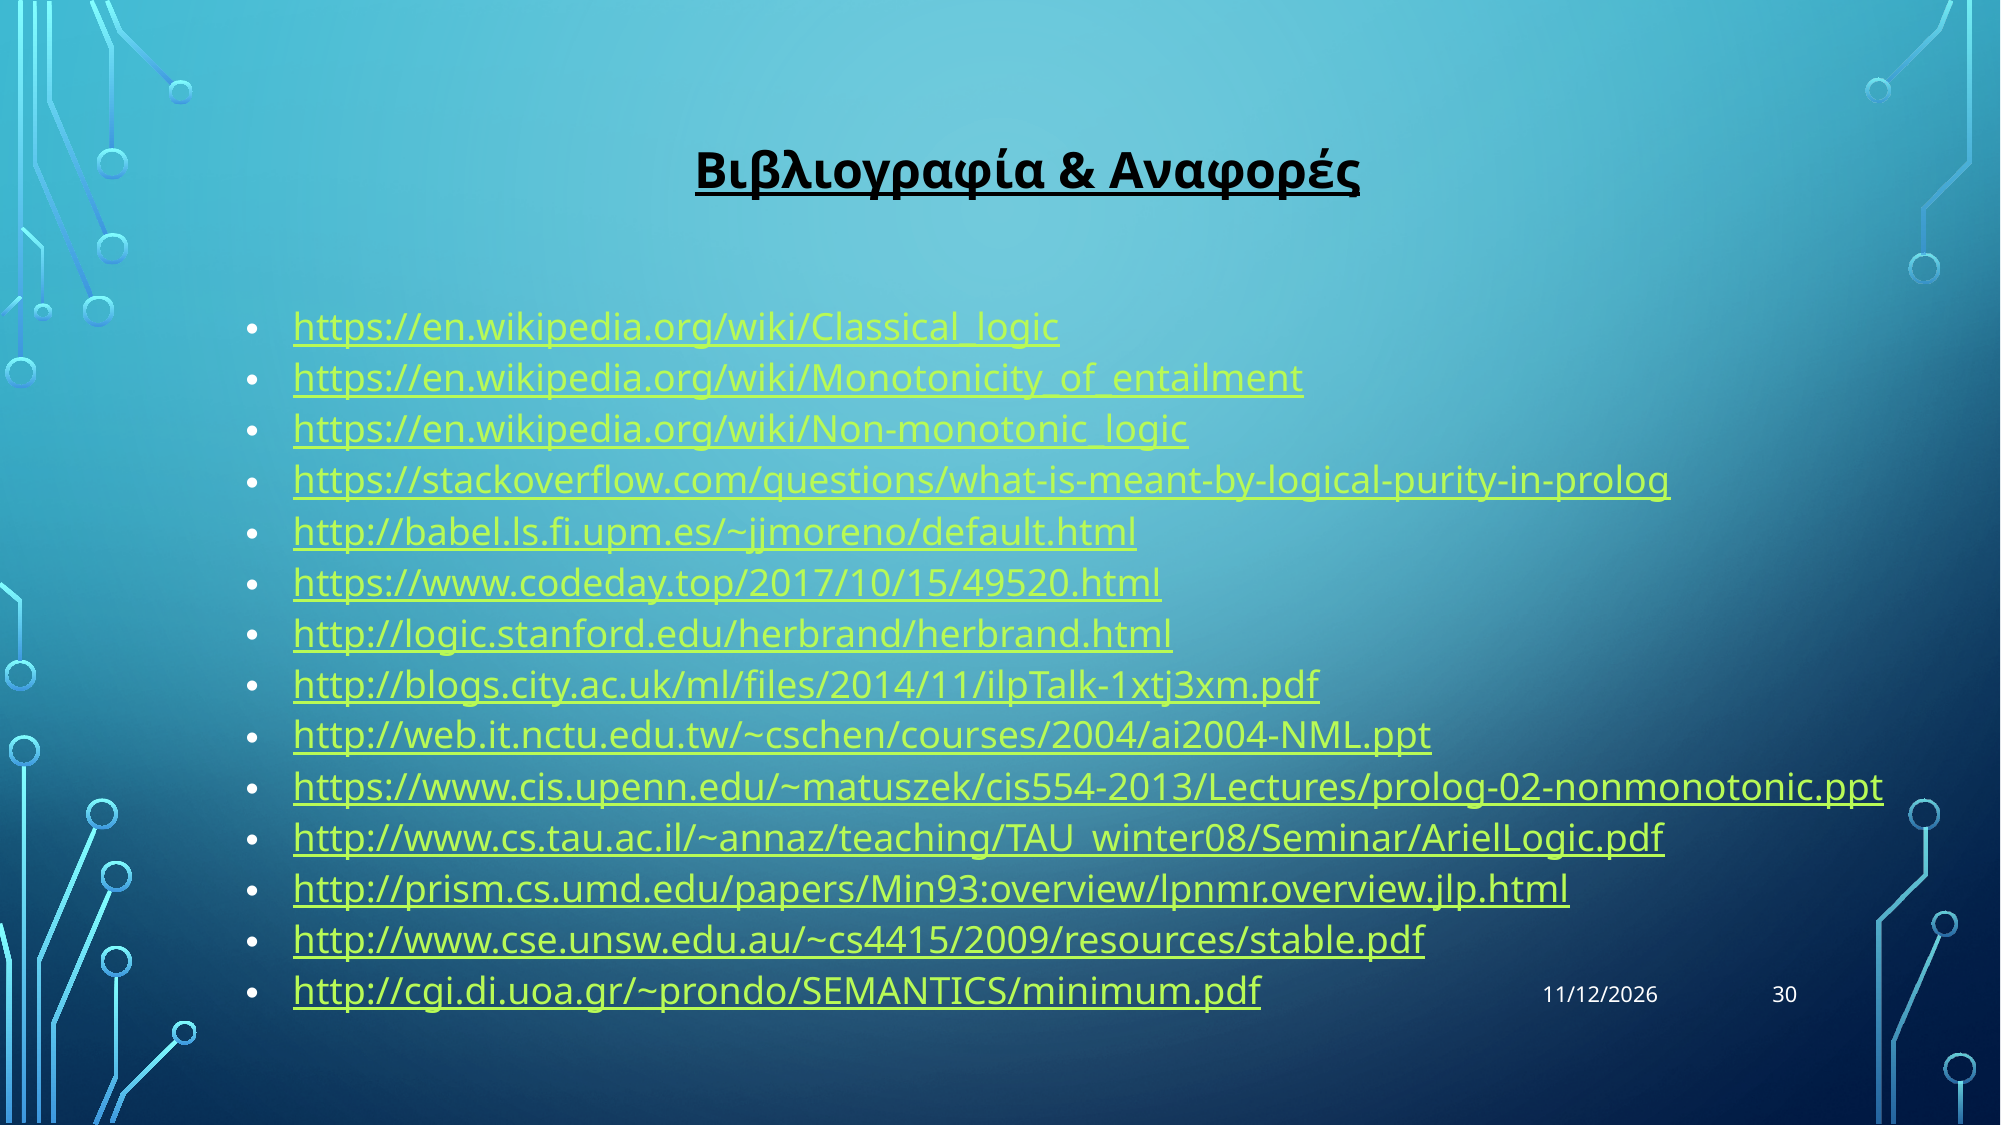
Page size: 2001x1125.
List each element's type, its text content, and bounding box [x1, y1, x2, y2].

text_box Βιβλιογραφία & Αναφορές https://en.wikipedia.org/wiki/Classical_logic https://en.wikipedia.org/wiki/Monotonicity_of_entailment https://en.wikipedia.org/wiki/Non-monotonic_logic https://stackoverflow.com/questions/what-is-meant-by-logical-purity-in-prolog http://babel.ls.fi.upm.es/~jjmoreno/default.html https://www.codeday.top/2017/10/15/49520.html http://logic.stanford.edu/herbrand/herbrand.html http://blogs.city.ac.uk/ml/files/2014/11/ilpTalk-1xtj3xm.pdf http://web.it.nctu.edu.tw/~cschen/courses/2004/ai2004-NML.ppt https://www.cis.upenn.edu/~matuszek/cis554-2013/Lectures/prolog-02-nonmonotonic.ppt http://www.cs.tau.ac.il/~annaz/teaching/TAU_winter08/Seminar/ArielLogic.pdf http://prism.cs.umd.edu/papers/Min93:overview/lpnmr.overview.jlp.html http://www.cse.unsw.edu.au/~cs4415/2009/resources/stable.pdf http://cgi.di.uoa.gr/~prondo/SEMANTICS/minimum.pdf [155, 130, 1899, 1026]
